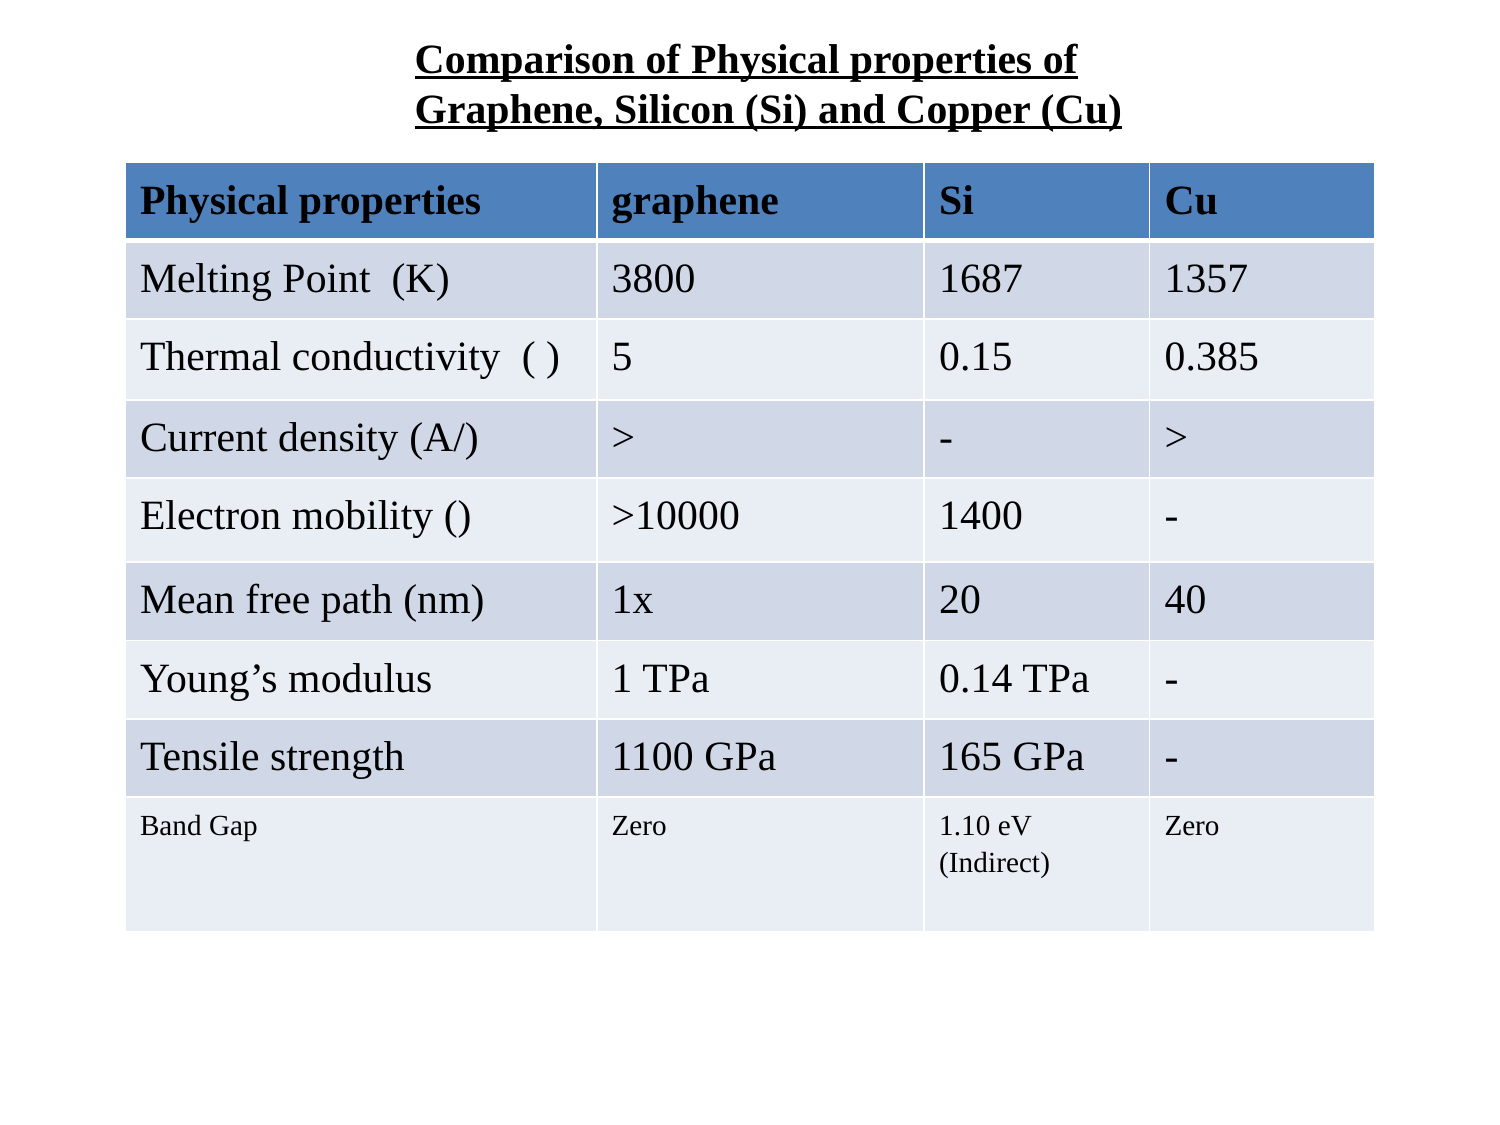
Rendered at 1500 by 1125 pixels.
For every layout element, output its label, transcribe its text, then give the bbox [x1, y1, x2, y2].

text_box Comparison of Physical properties of Graphene, Silicon (Si) and Copper (Cu) [399, 24, 1150, 140]
